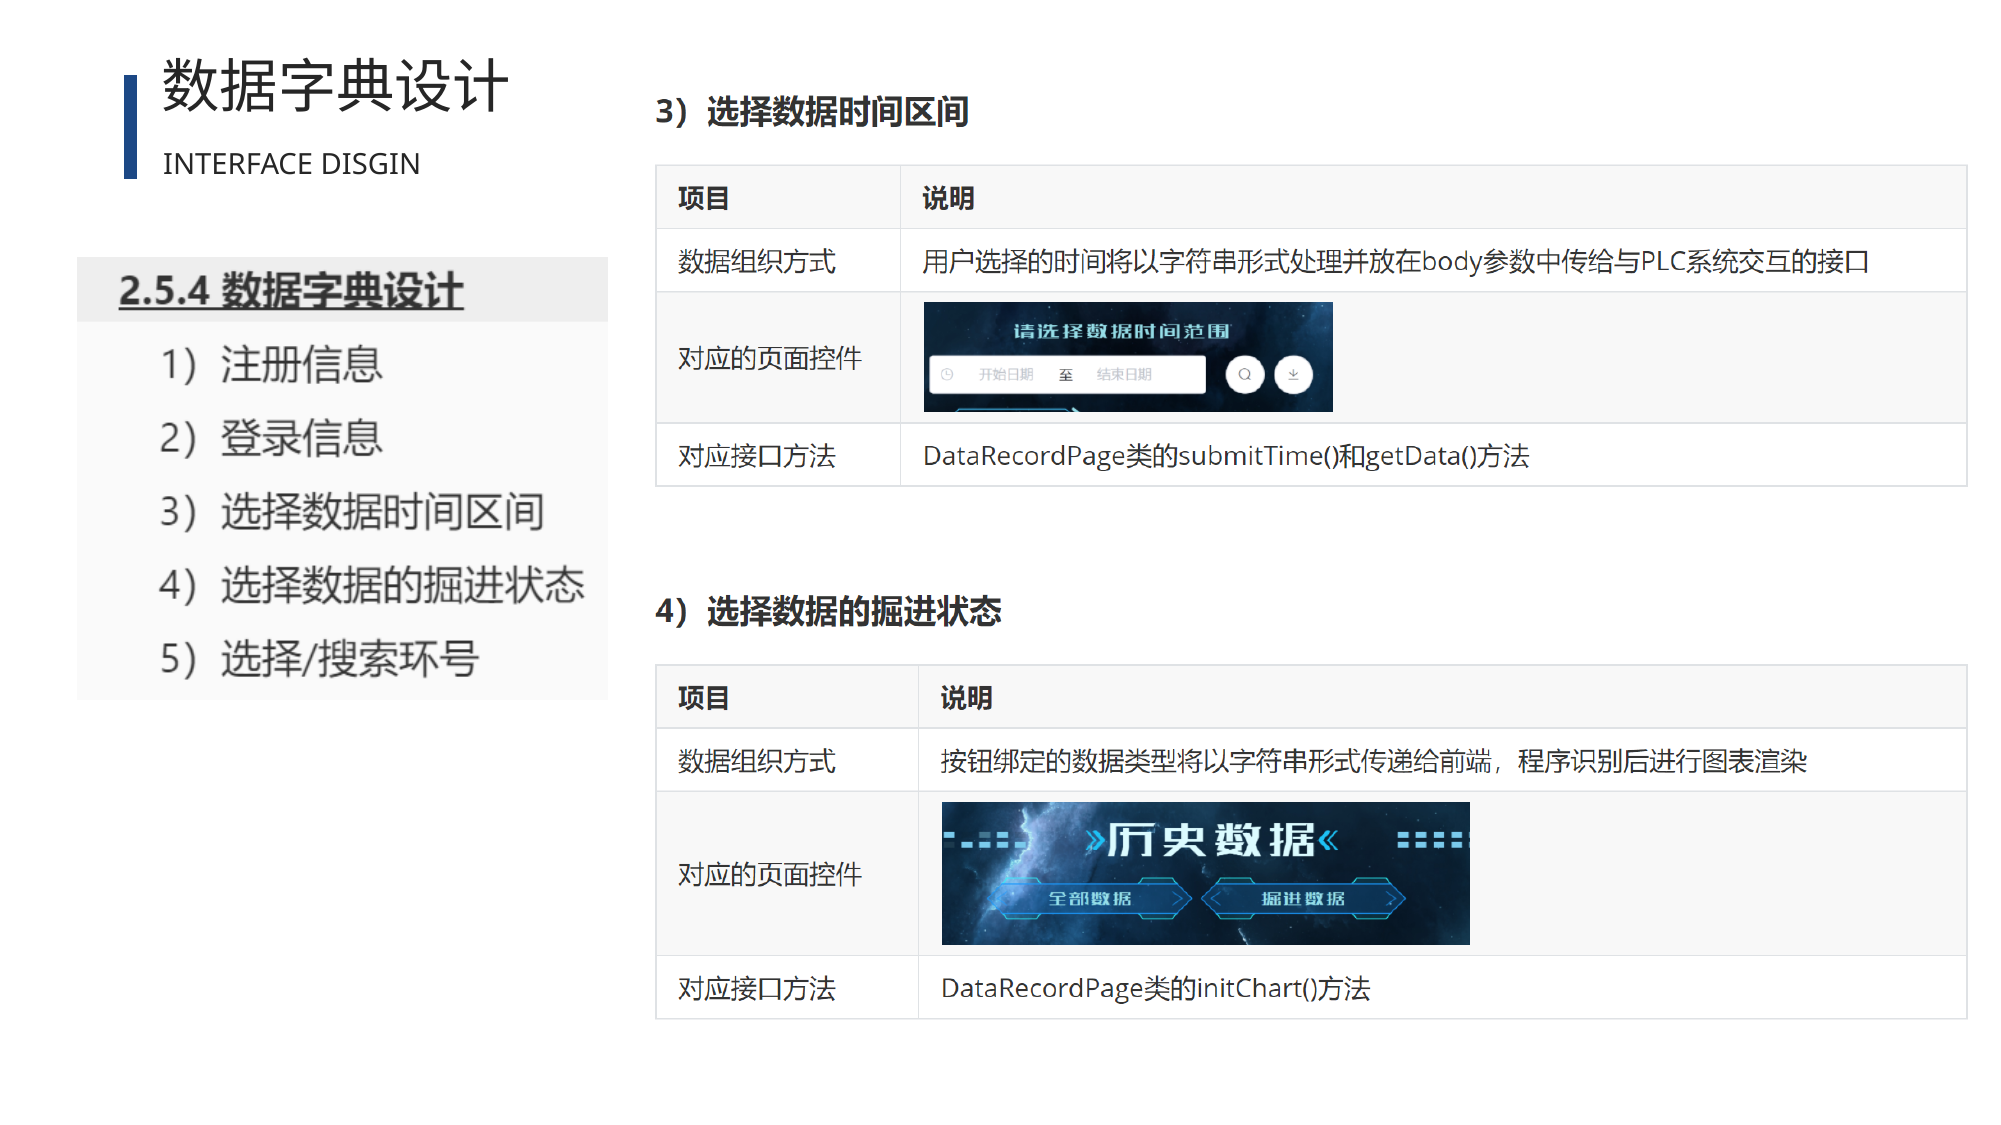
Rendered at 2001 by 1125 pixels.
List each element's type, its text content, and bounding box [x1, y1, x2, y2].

picture [77, 68, 2000, 1057]
text_box INTERFACE DISGIN [148, 137, 502, 188]
text_box 数据字典设计 [0, 41, 742, 127]
